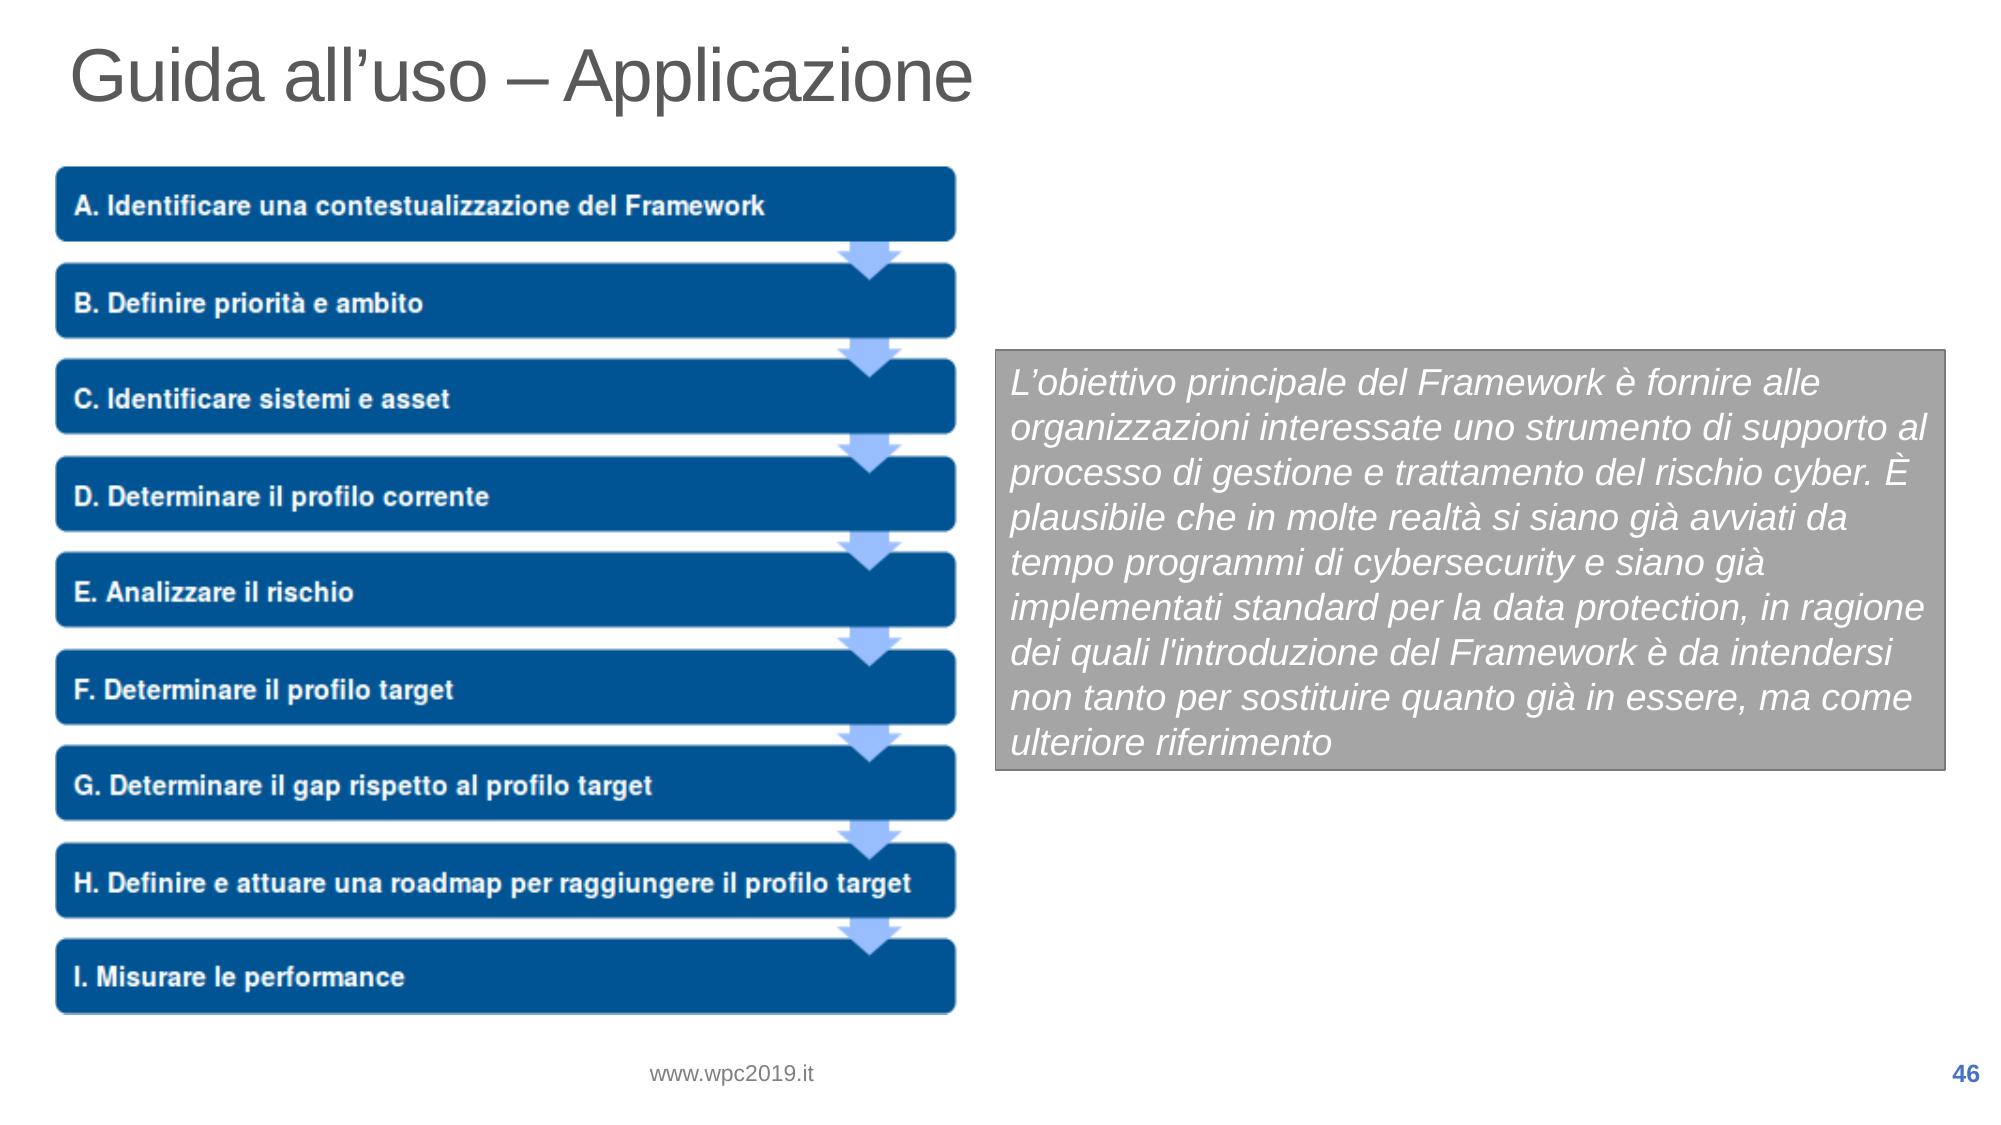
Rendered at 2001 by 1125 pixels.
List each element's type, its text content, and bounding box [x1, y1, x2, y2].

text_box L’obiettivo principale del Framework è fornire alle organizzazioni interessate uno strumento di supporto al processo di gestione e trattamento del rischio cyber. È plausibile che in molte realtà si siano già avviati da tempo programmi di cybersecurity e siano già implementati standard per la data protection, in ragione dei quali l'introduzione del Framework è da intendersi non tanto per sostituire quanto già in essere, ma come ulteriore riferimento [995, 349, 1946, 771]
slide_number 46 [1744, 1042, 1996, 1103]
footer www.wpc2019.it [634, 1042, 1605, 1103]
text_box Guida all’uso – Applicazione [55, 29, 1945, 166]
picture [54, 165, 960, 1016]
